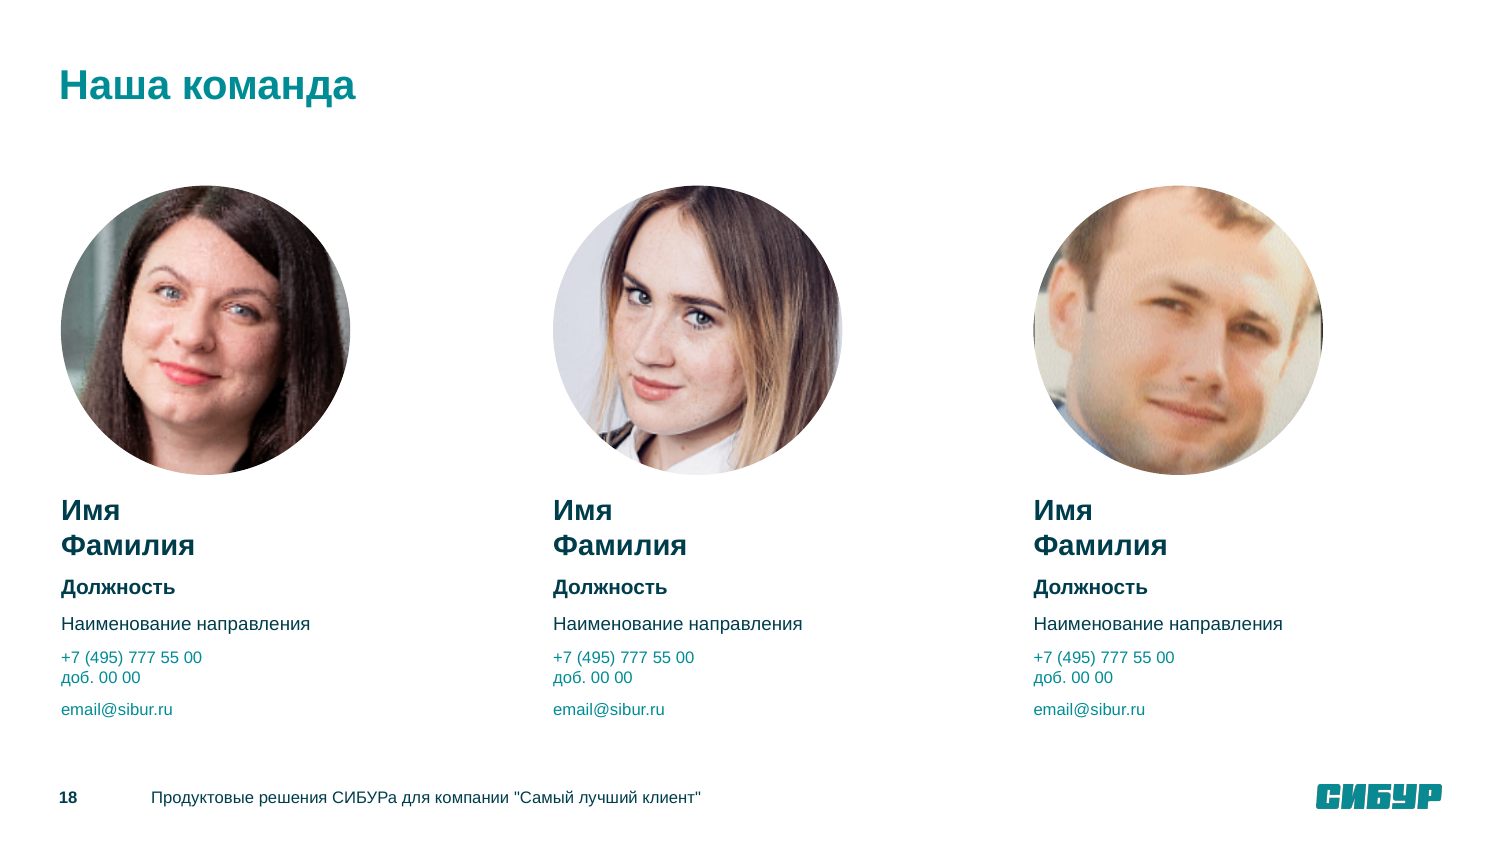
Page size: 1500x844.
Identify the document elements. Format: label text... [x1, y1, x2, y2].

list Имя Фамилия Должность Наименование направления +7 (495) 777 55 00 доб. 00 00 email@sibur.ru [553, 491, 961, 747]
footer Продуктовые решения СИБУРа для компании "Самый лучший клиент" [151, 780, 1024, 814]
list Имя Фамилия Должность Наименование направления +7 (495) 777 55 00 доб. 00 00 email@sibur.ru [60, 491, 469, 747]
title Наша команда [58, 57, 1442, 168]
list Имя Фамилия Должность Наименование направления +7 (495) 777 55 00 доб. 00 00 email@sibur.ru [1033, 491, 1442, 747]
picture [60, 185, 351, 476]
picture [552, 185, 843, 476]
slide_number 18 [58, 780, 113, 814]
picture [1316, 784, 1442, 809]
picture [1033, 185, 1324, 476]
